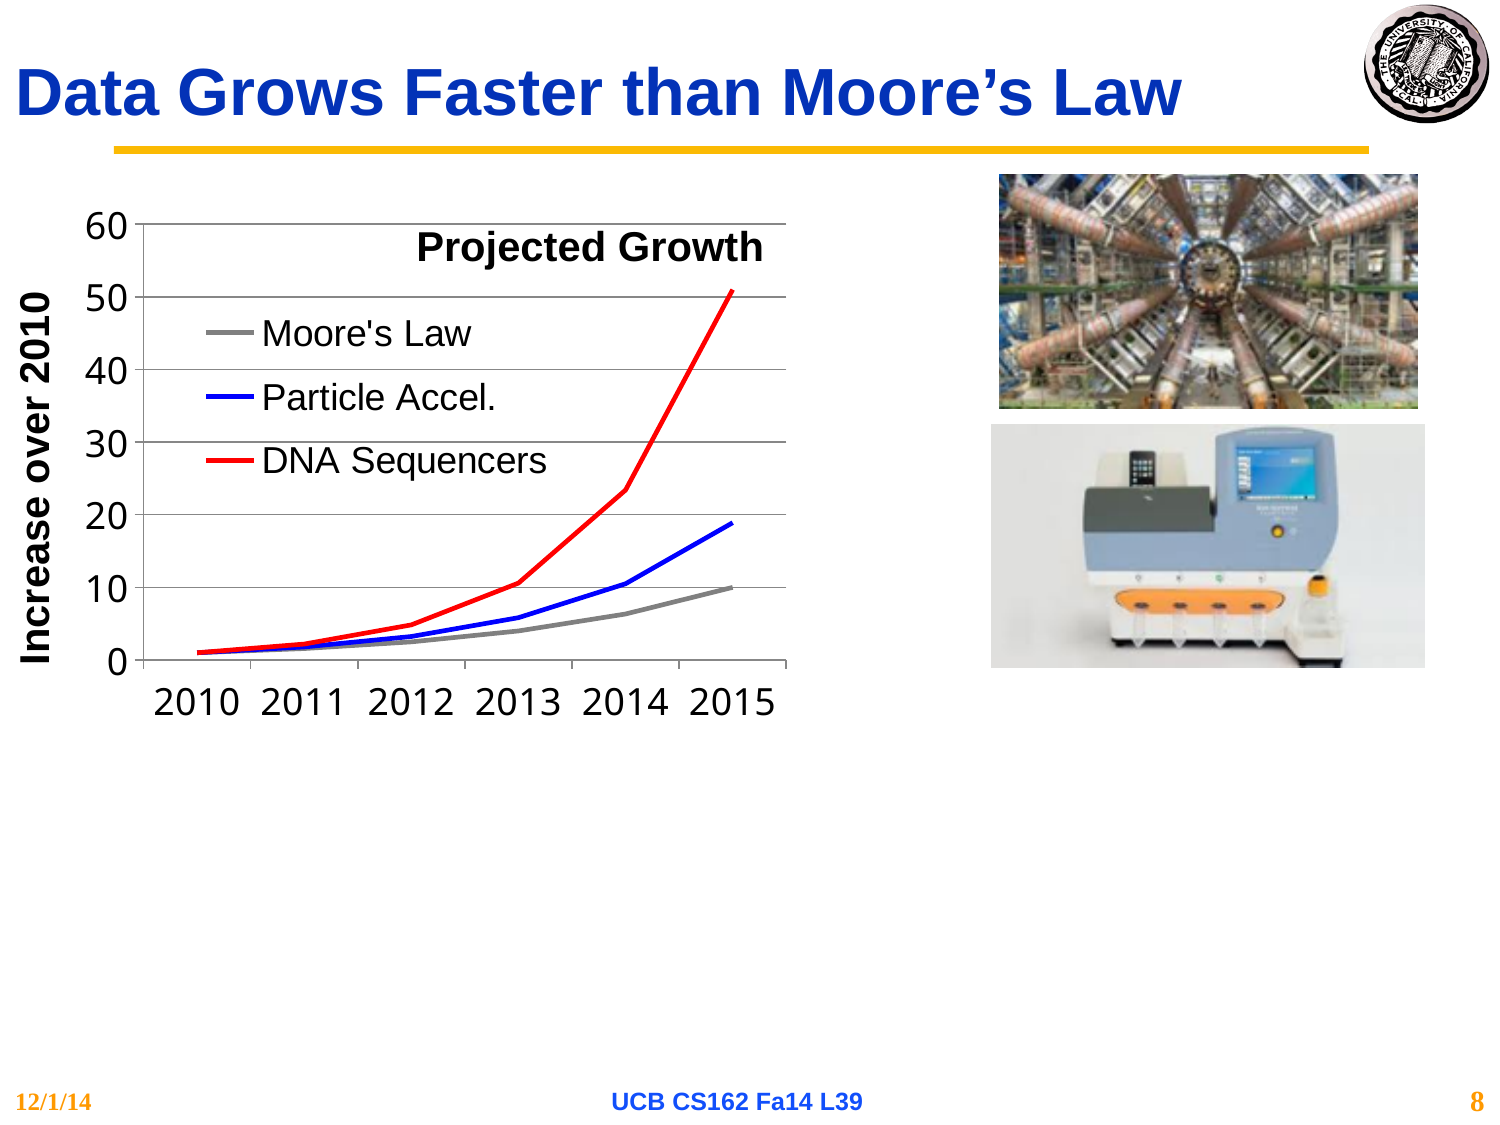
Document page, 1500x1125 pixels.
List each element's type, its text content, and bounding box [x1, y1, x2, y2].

picture [999, 174, 1418, 409]
title Data Grows Faster than Moore’s Law [0, 0, 1500, 188]
text_box Increase over 2010 [0, 276, 57, 681]
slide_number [0, 1074, 251, 1125]
chart [62, 187, 1188, 738]
picture [1188, 424, 1426, 668]
footer UCB CS162 Fa14 L39 [499, 1074, 976, 1125]
slide_number 8 [1412, 1074, 1500, 1125]
